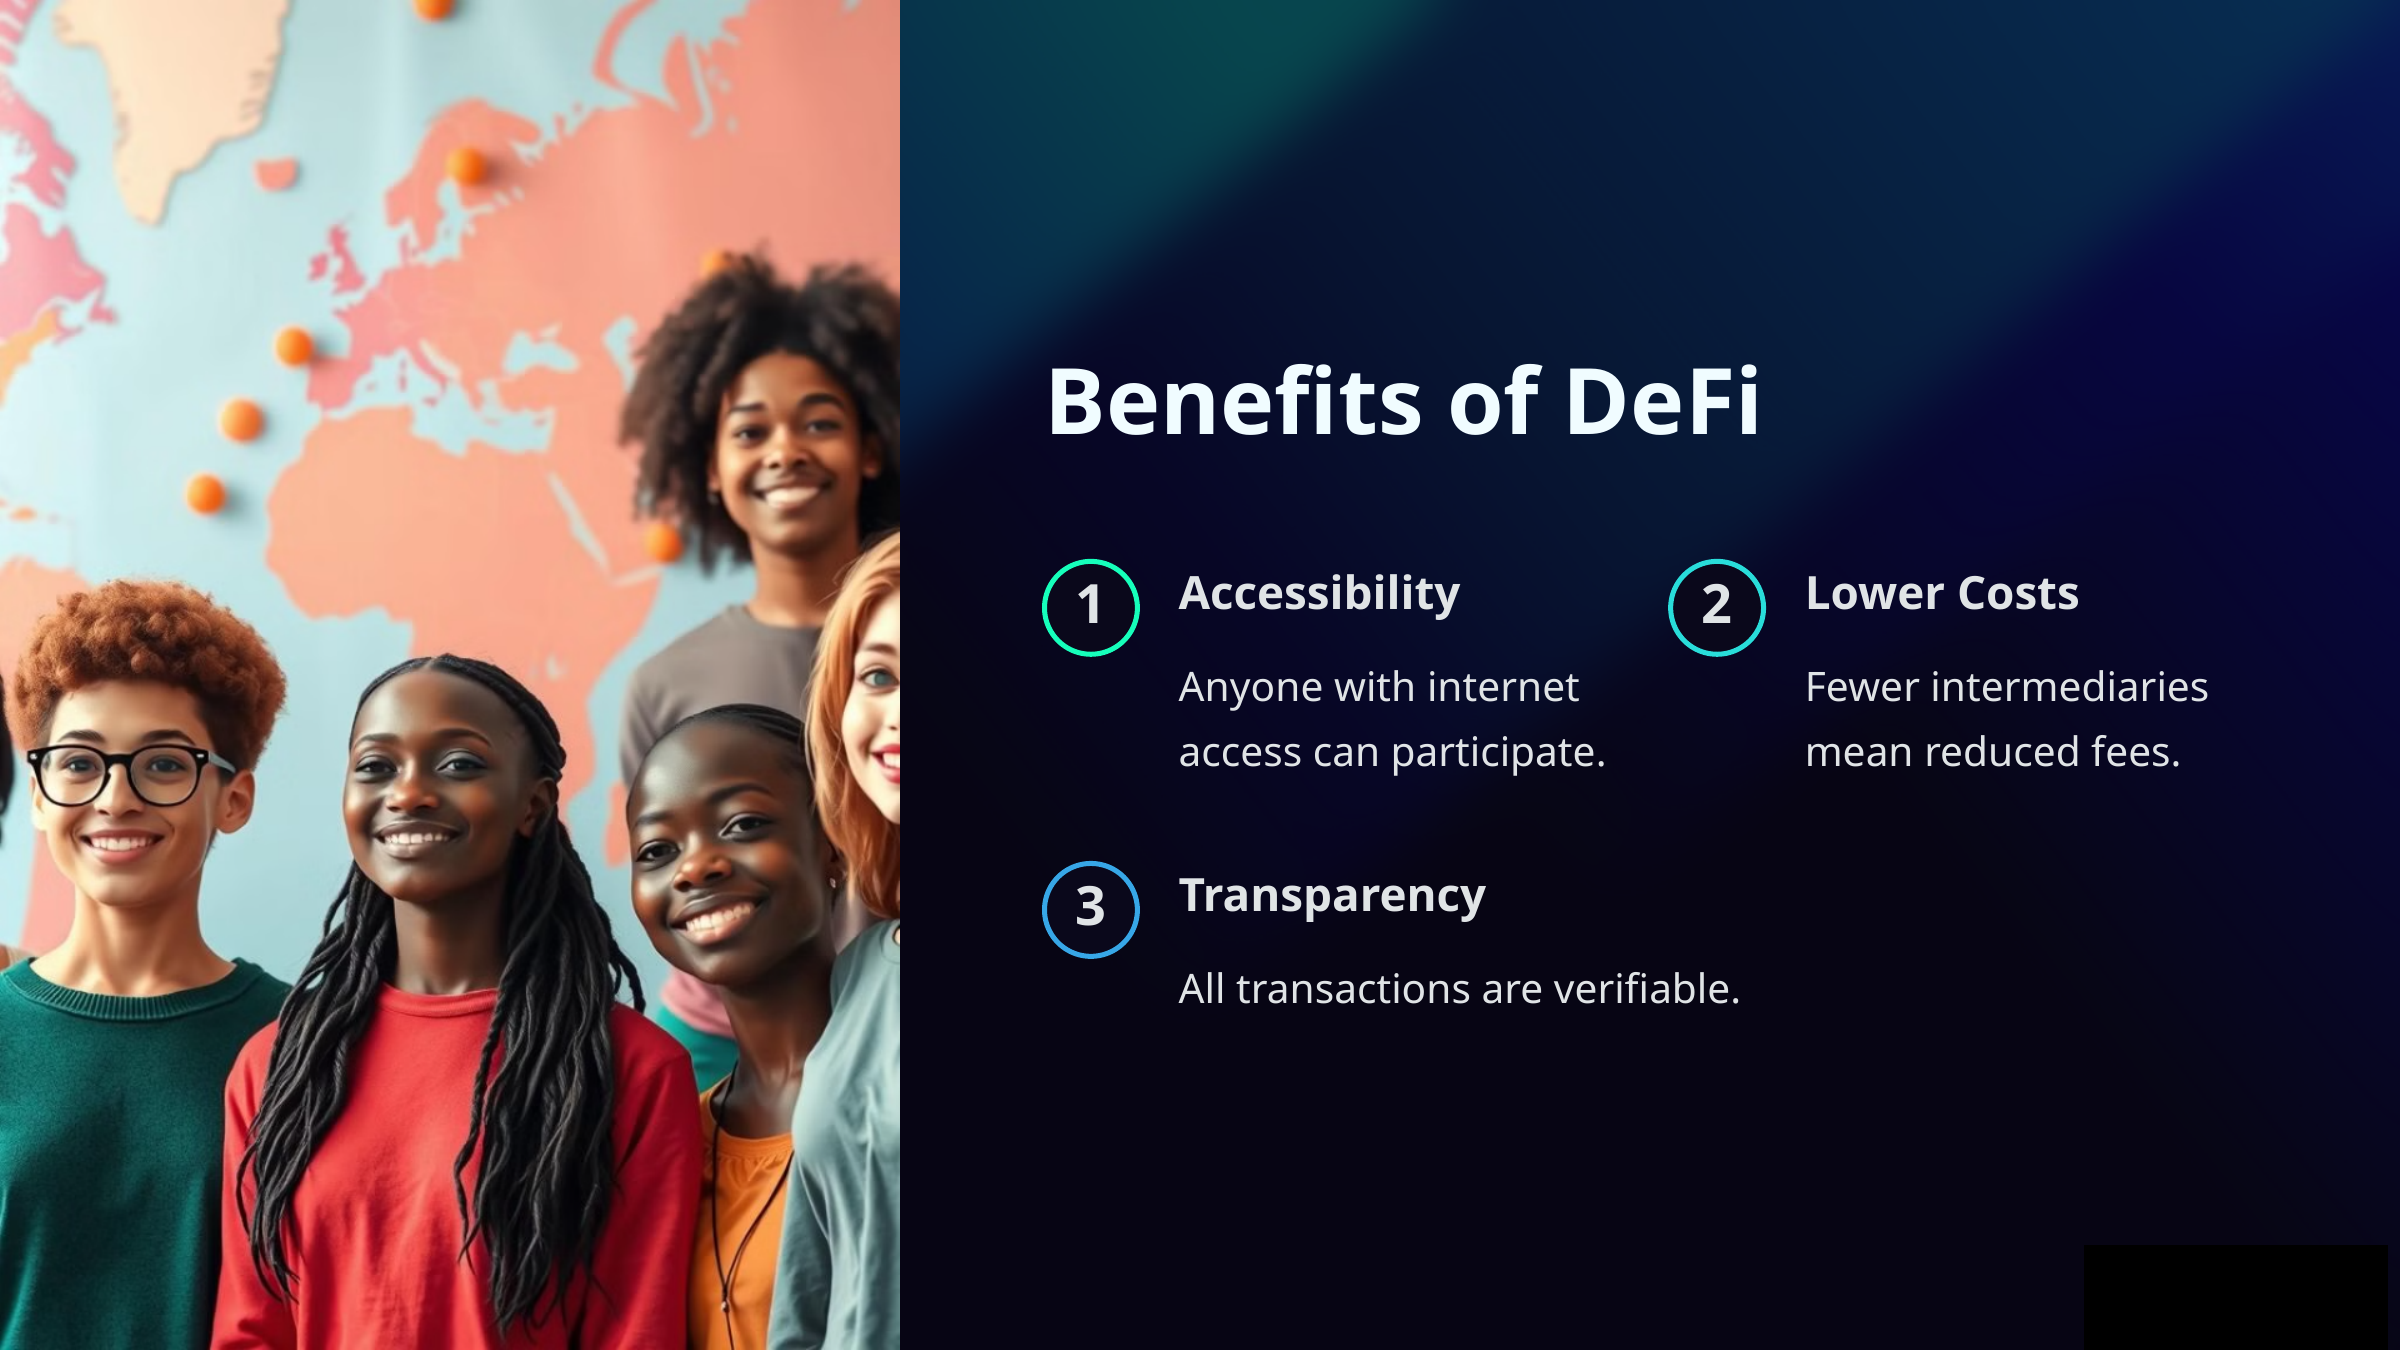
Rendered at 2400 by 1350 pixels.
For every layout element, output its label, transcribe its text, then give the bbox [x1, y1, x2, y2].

text_box [1044, 561, 1138, 655]
text_box All transactions are verifiable. [1178, 945, 2256, 1012]
text_box 1 [1079, 580, 1103, 636]
text_box 2 [1701, 580, 1733, 636]
text_box 3 [1074, 882, 1107, 938]
text_box Transparency [1178, 863, 1638, 921]
text_box Accessibility [1178, 561, 1630, 619]
text_box [1670, 561, 1764, 655]
text_box [2084, 1245, 2388, 1350]
text_box Fewer intermediaries mean reduced fees. [1804, 643, 2256, 776]
text_box Lower Costs [1804, 561, 2256, 619]
text_box Anyone with internet access can participate. [1178, 643, 1630, 776]
picture [0, 0, 900, 1350]
text_box [1044, 863, 1138, 957]
text_box Benefits of DeFi [1044, 338, 1963, 453]
